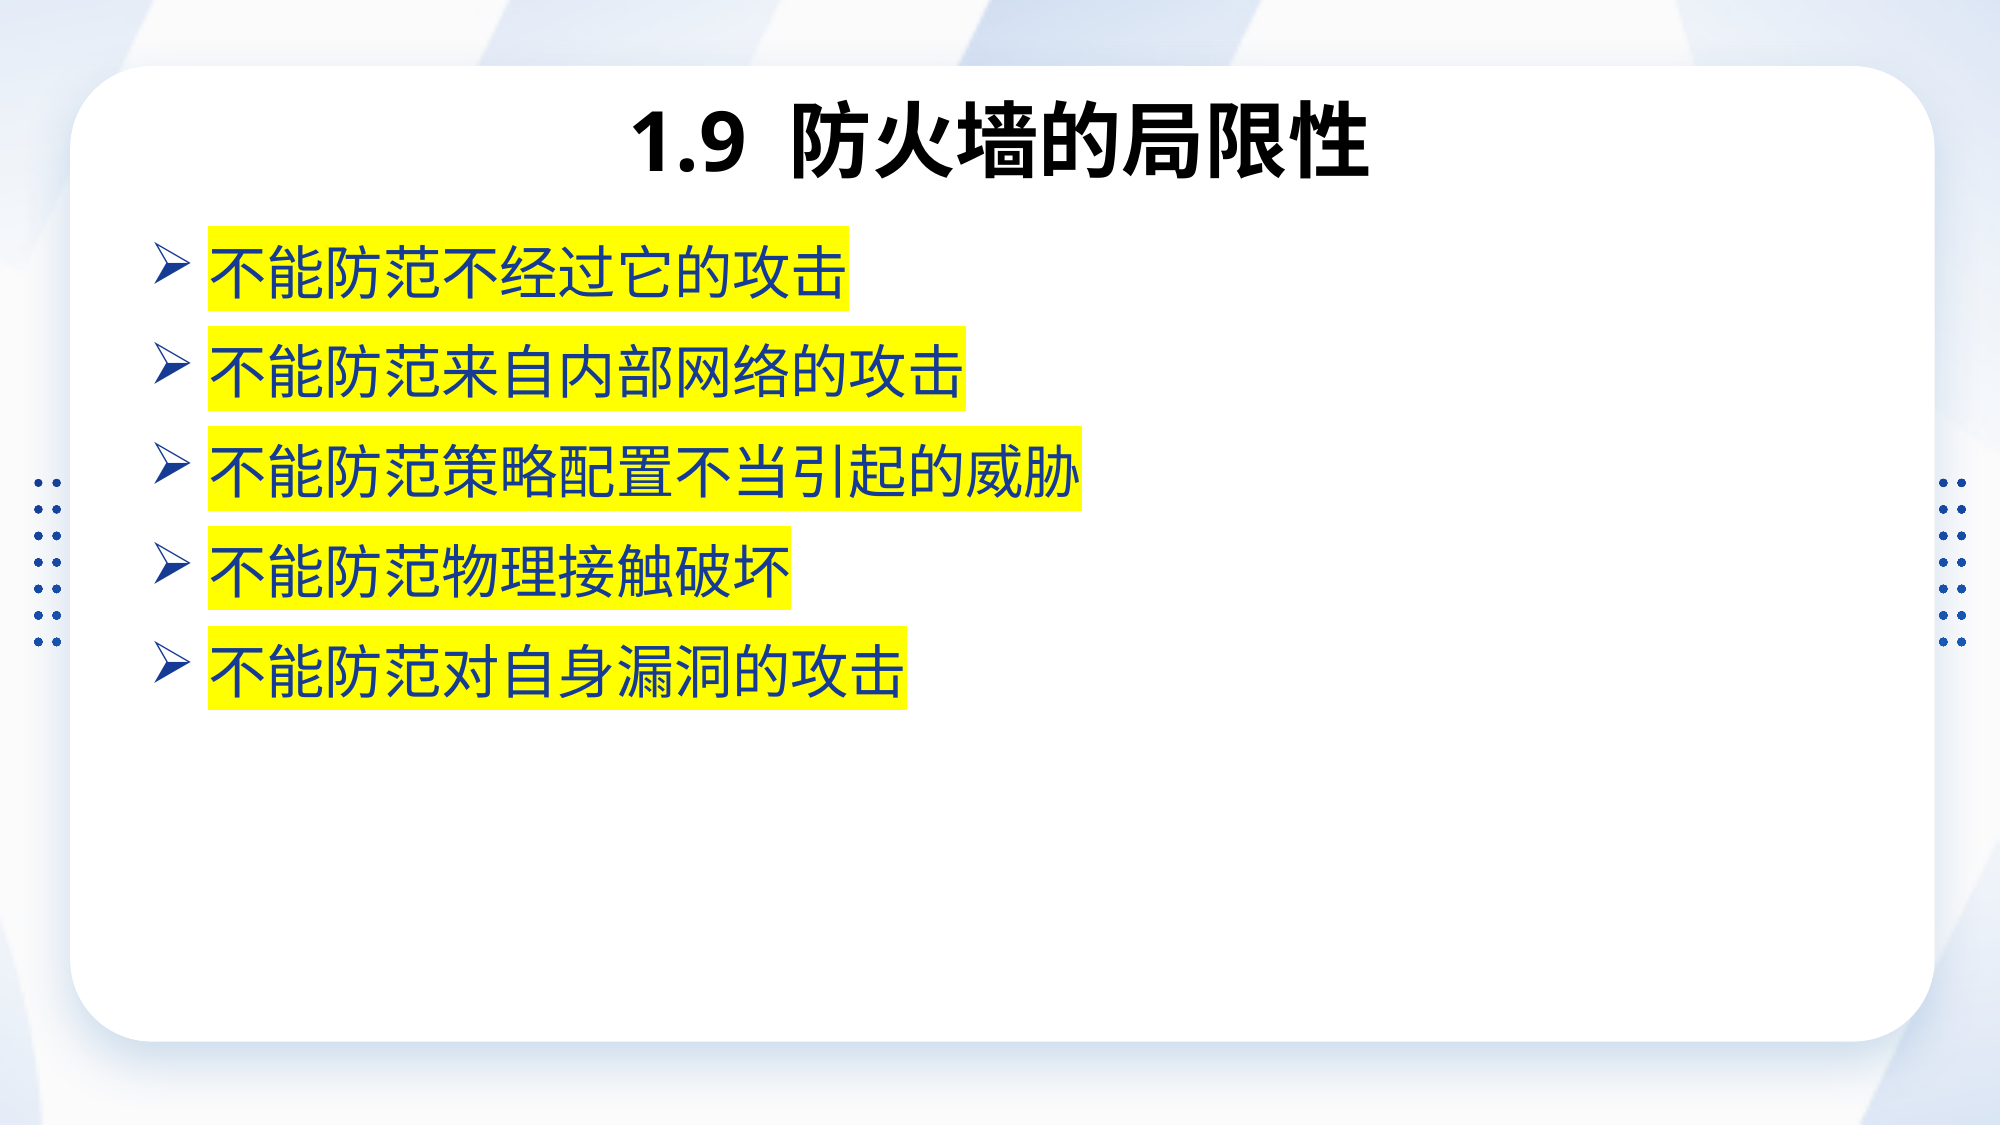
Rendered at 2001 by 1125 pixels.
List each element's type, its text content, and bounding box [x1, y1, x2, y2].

picture [0, 0, 2000, 1125]
list 不能防范不经过它的攻击 不能防范来自内部网络的攻击 不能防范策略配置不当引起的威胁 不能防范物理接触破坏 不能防范对自身漏洞的攻击 [137, 206, 1863, 1034]
title 1.9 防火墙的局限性 [137, 88, 1863, 195]
